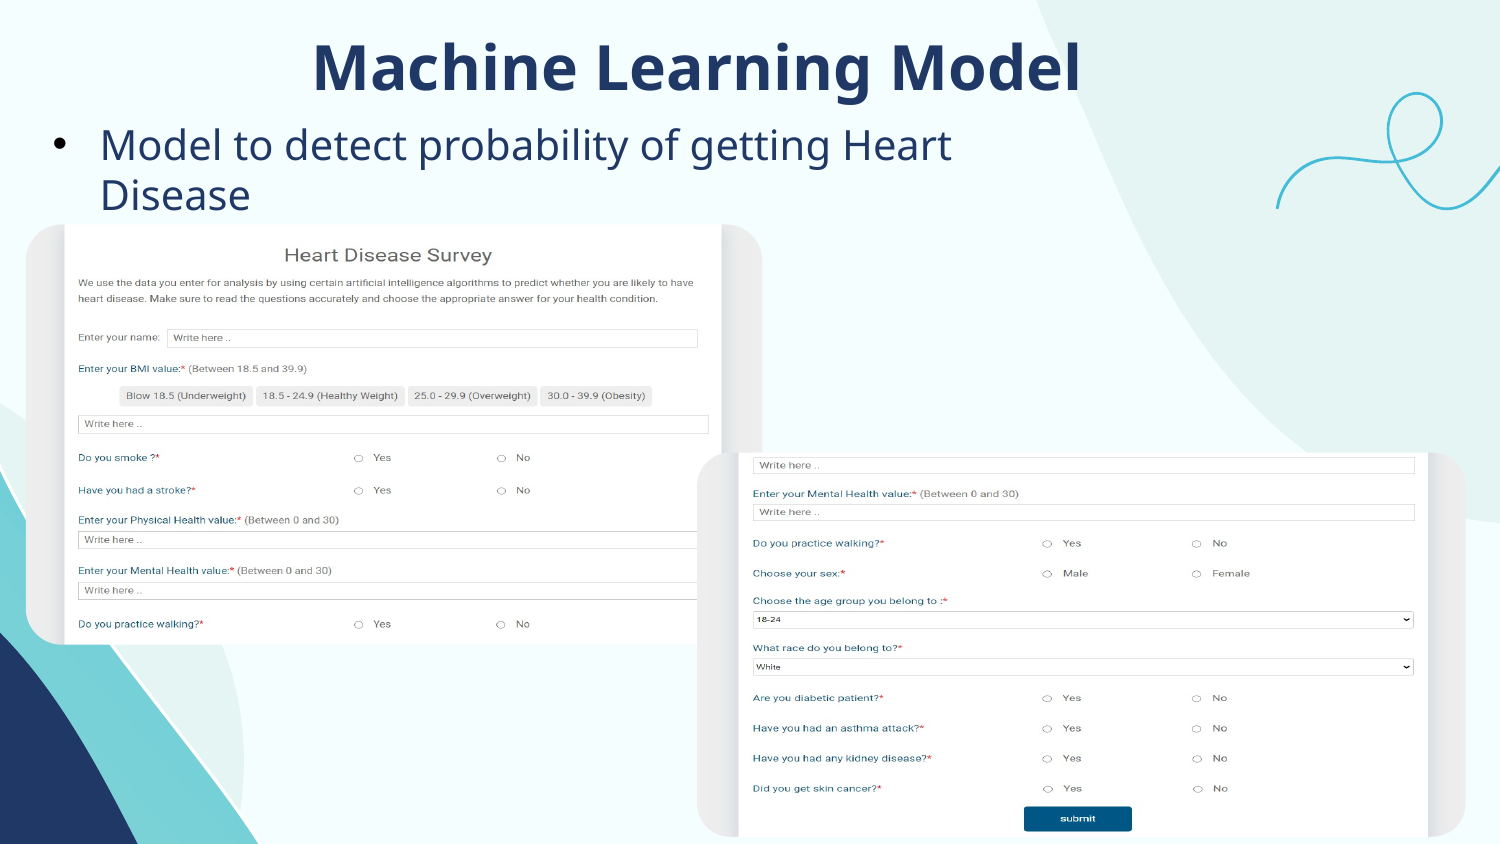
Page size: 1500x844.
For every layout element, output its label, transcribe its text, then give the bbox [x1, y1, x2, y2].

text_box Machine Learning Model [144, 20, 1250, 111]
picture [25, 224, 1466, 837]
text_box Model to detect probability of getting Heart Disease Fill the form to use the service [38, 111, 1044, 277]
